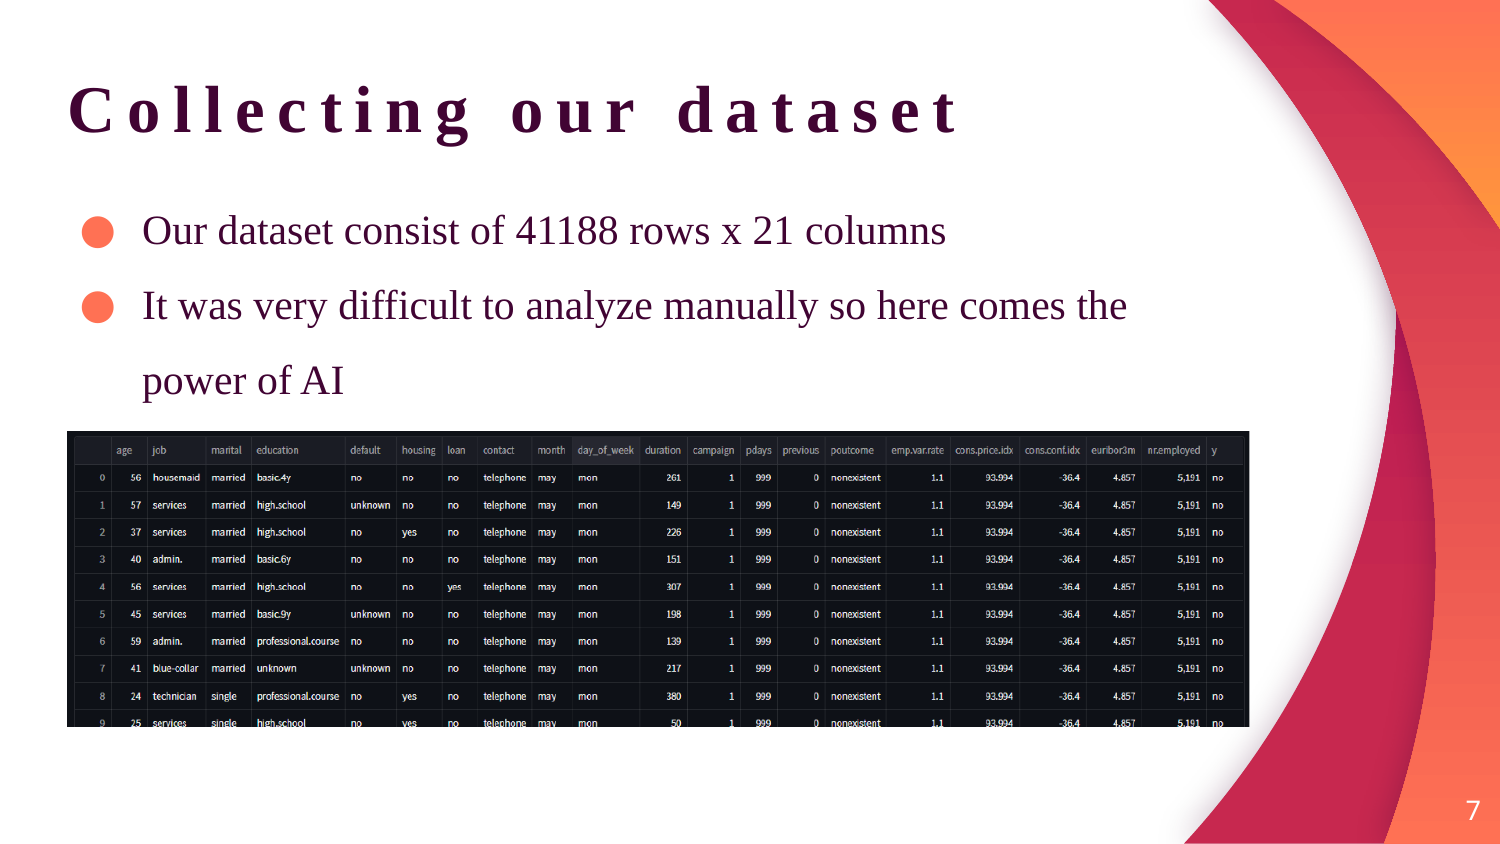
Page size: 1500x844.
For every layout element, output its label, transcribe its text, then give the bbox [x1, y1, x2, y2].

picture [66, 431, 1250, 728]
list Our dataset consist of 41188 rows x 21 columns It was very difficult to analyze manually so here comes the power of AI [67, 177, 1210, 430]
slide_number 7 [1391, 779, 1482, 844]
title Collecting our dataset [67, 81, 1210, 147]
